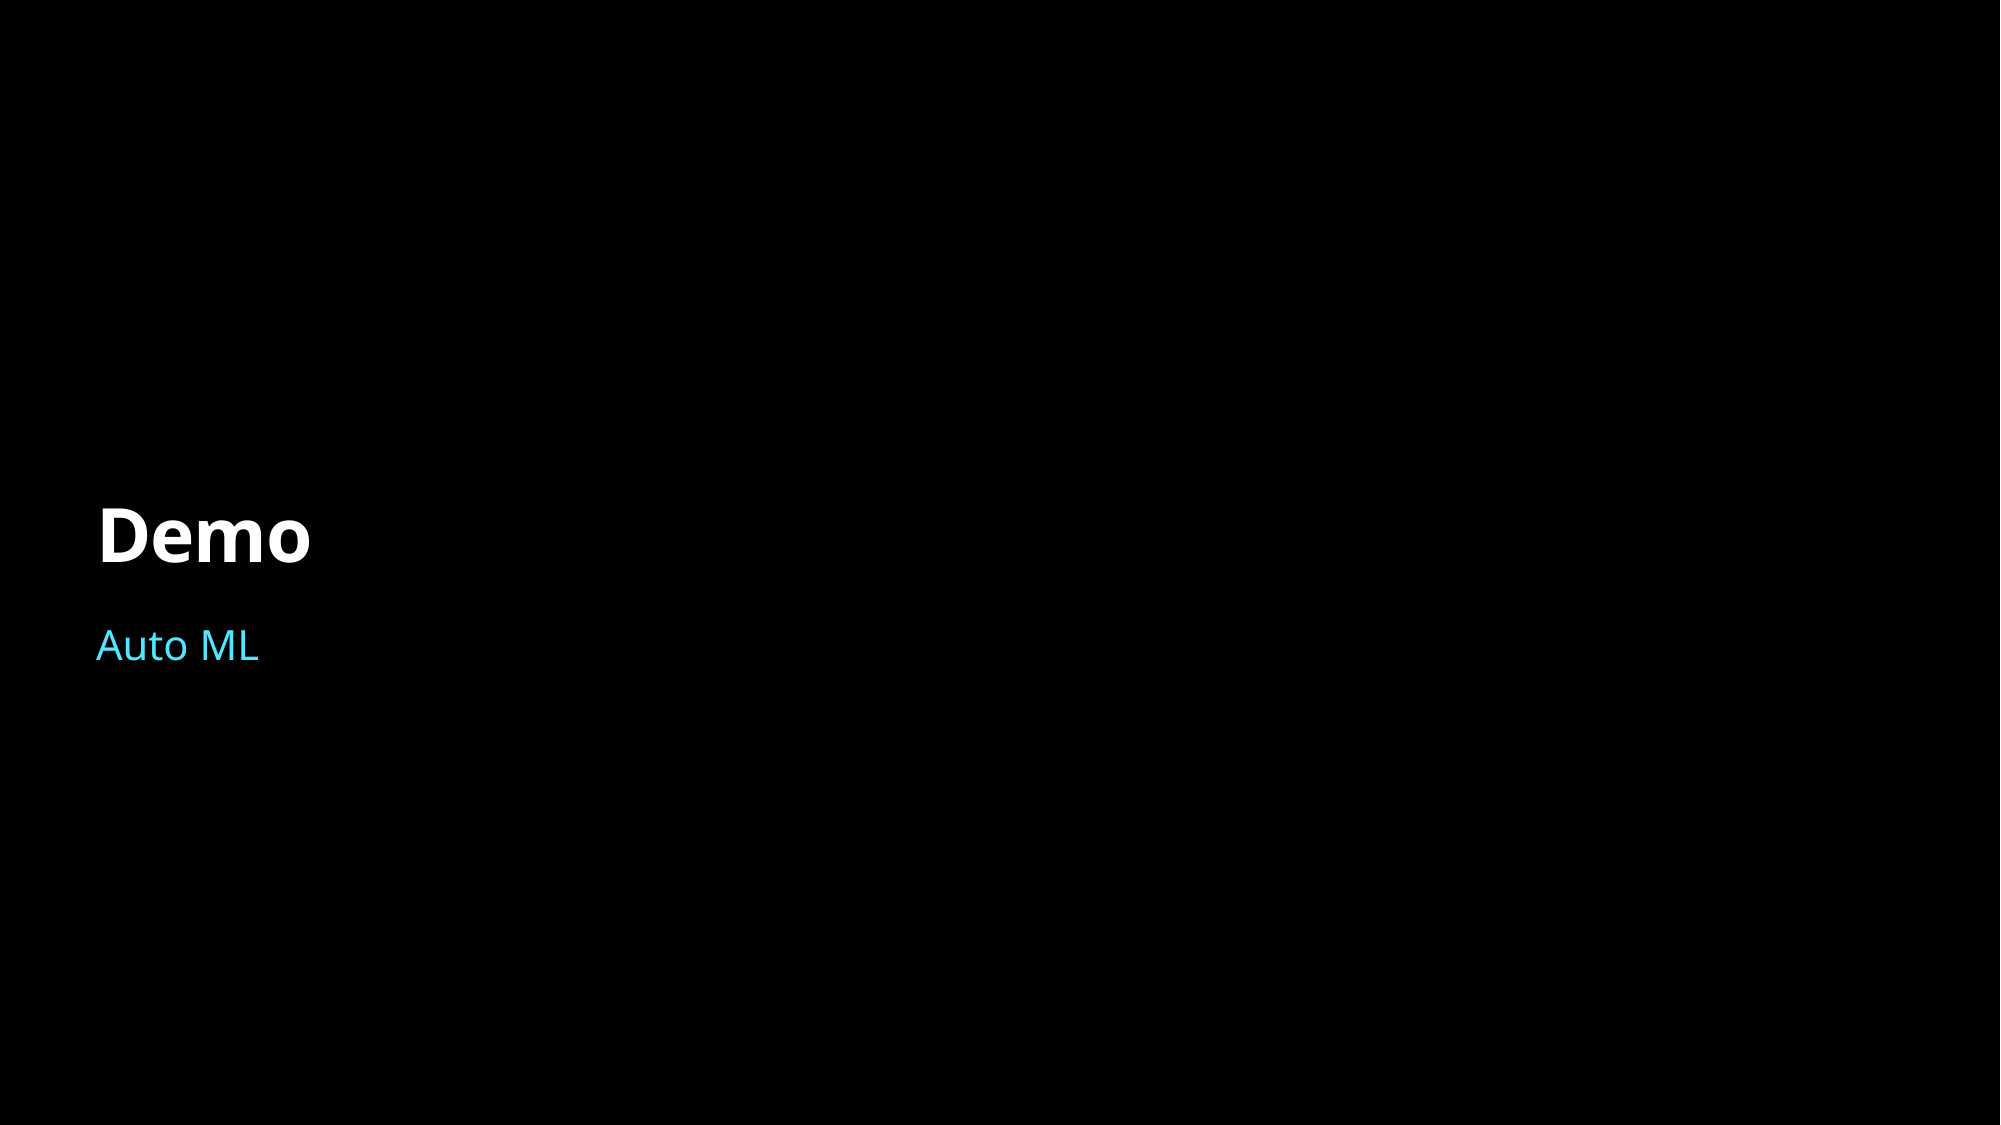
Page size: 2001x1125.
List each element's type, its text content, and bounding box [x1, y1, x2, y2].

title Demo [96, 497, 996, 580]
list Auto ML [96, 618, 996, 669]
